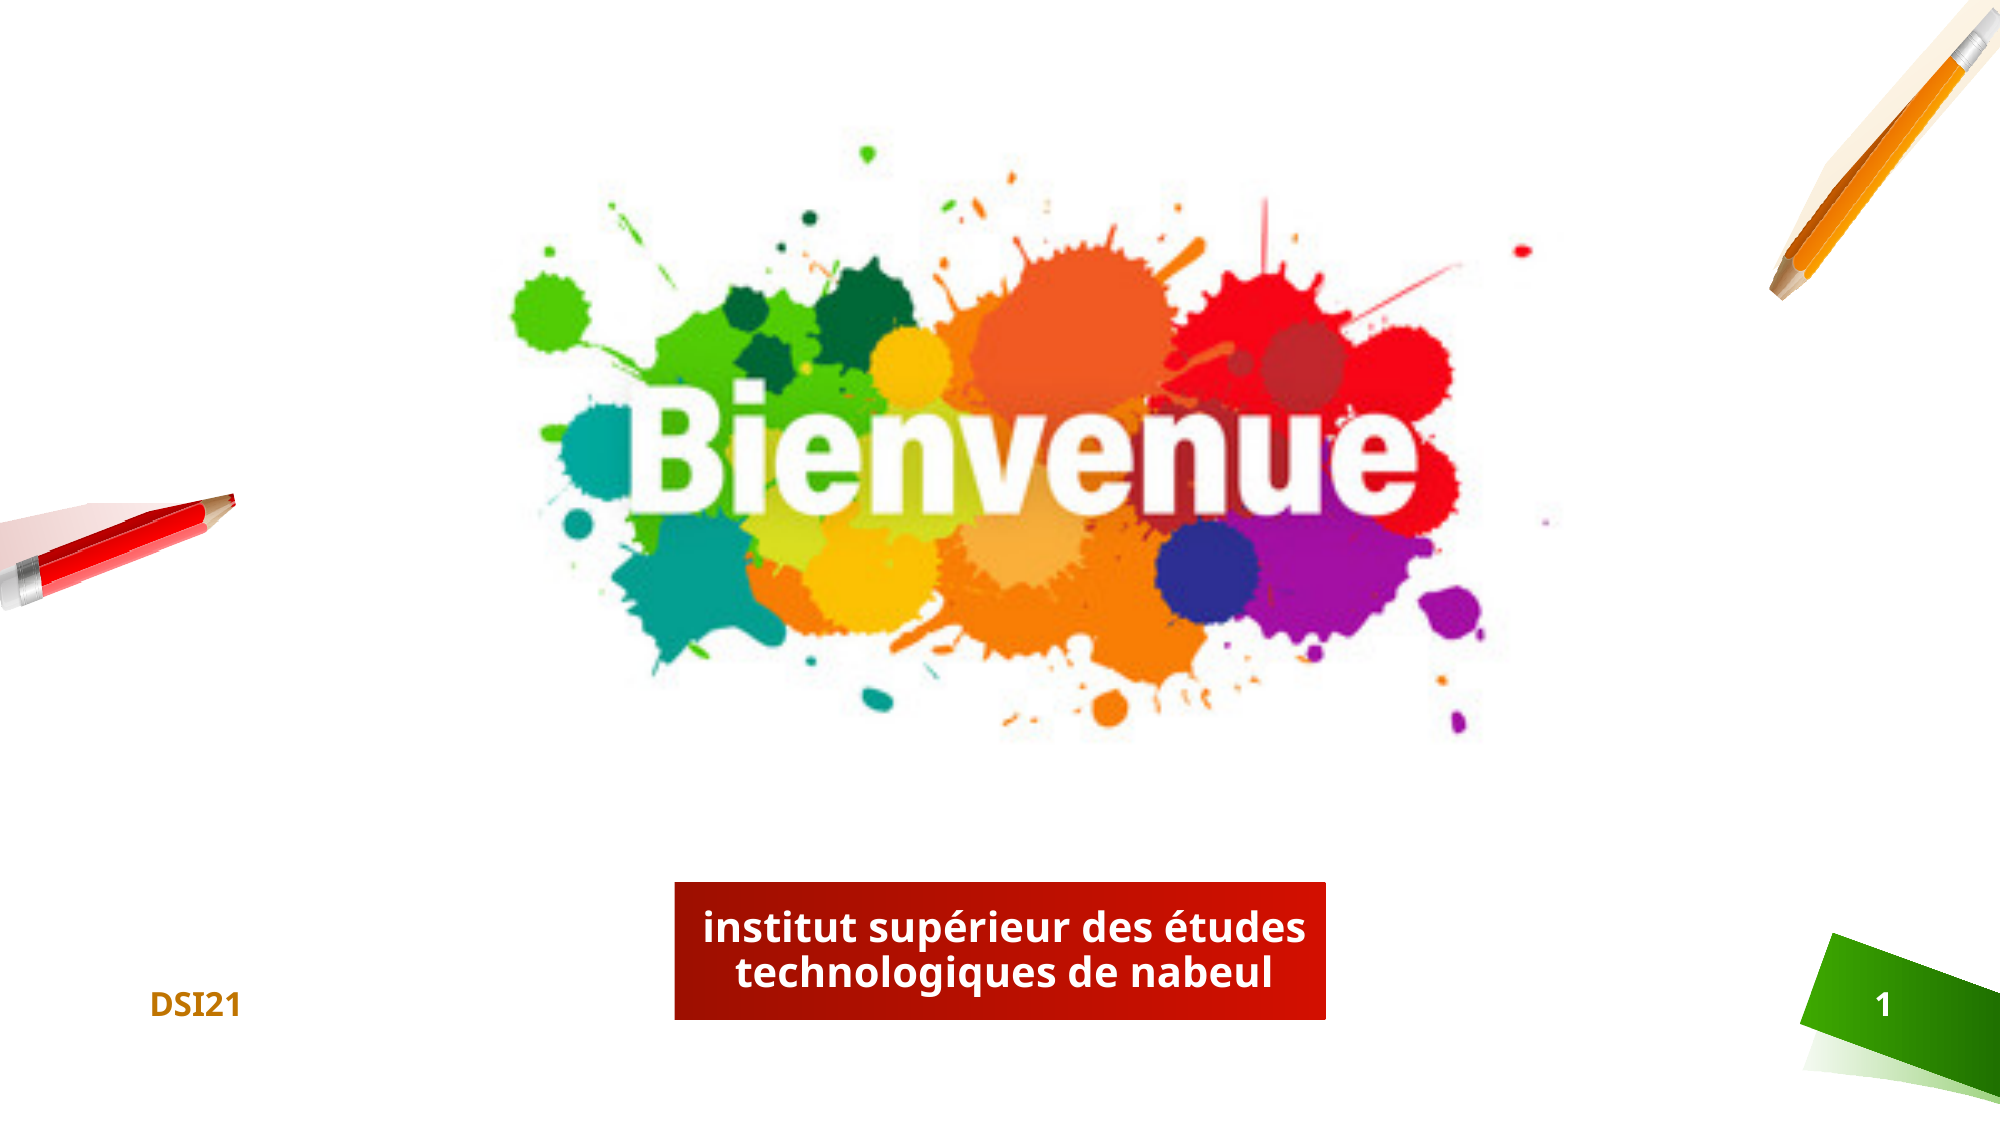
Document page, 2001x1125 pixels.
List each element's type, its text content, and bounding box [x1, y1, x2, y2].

picture [439, 74, 1587, 878]
picture [0, 493, 248, 613]
picture [1755, 0, 2000, 322]
title institut supérieur des études technologiques de nabeul [674, 882, 1326, 1020]
footer DSI21 [149, 975, 583, 1036]
slide_number 1 [1831, 975, 1937, 1036]
